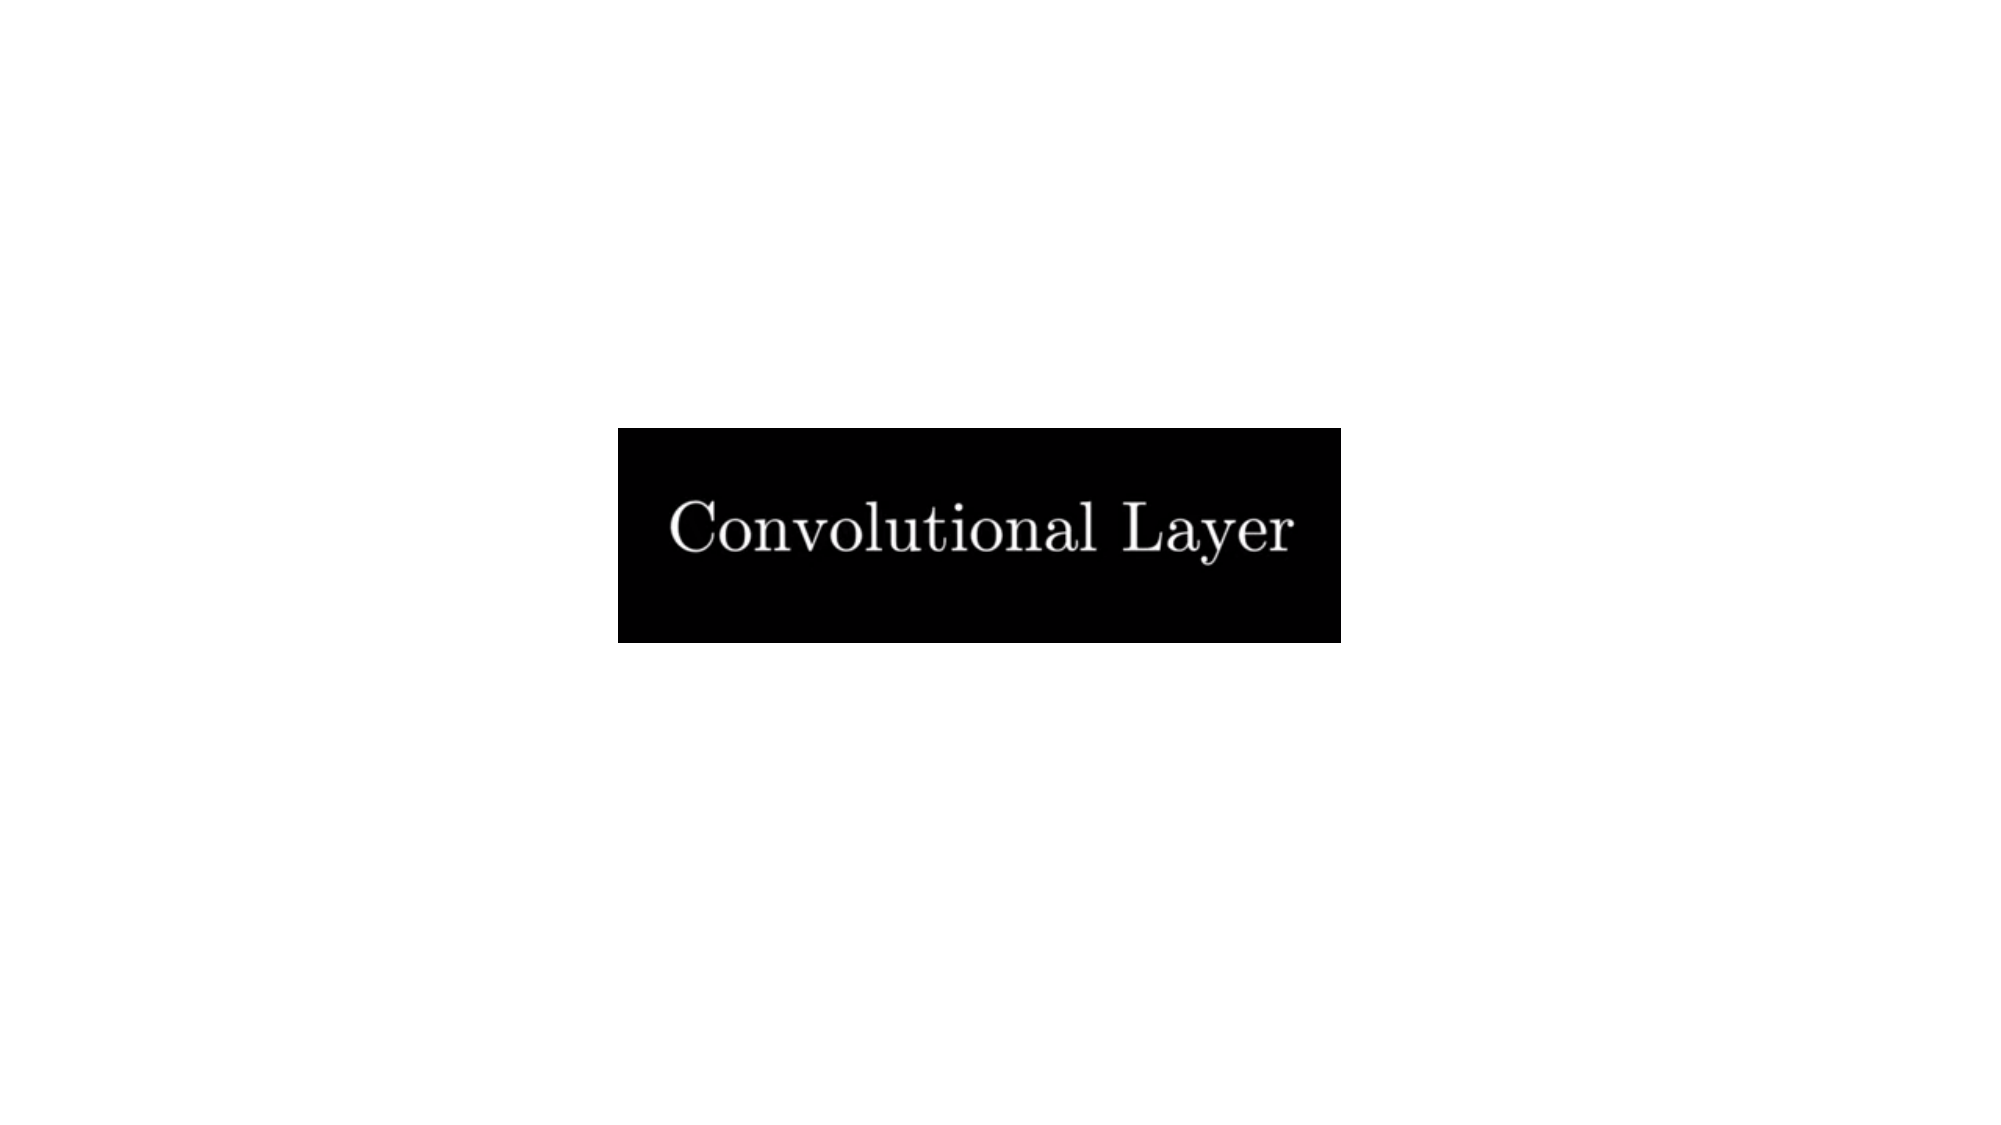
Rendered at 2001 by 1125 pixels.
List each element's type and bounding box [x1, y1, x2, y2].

picture [618, 428, 1341, 643]
